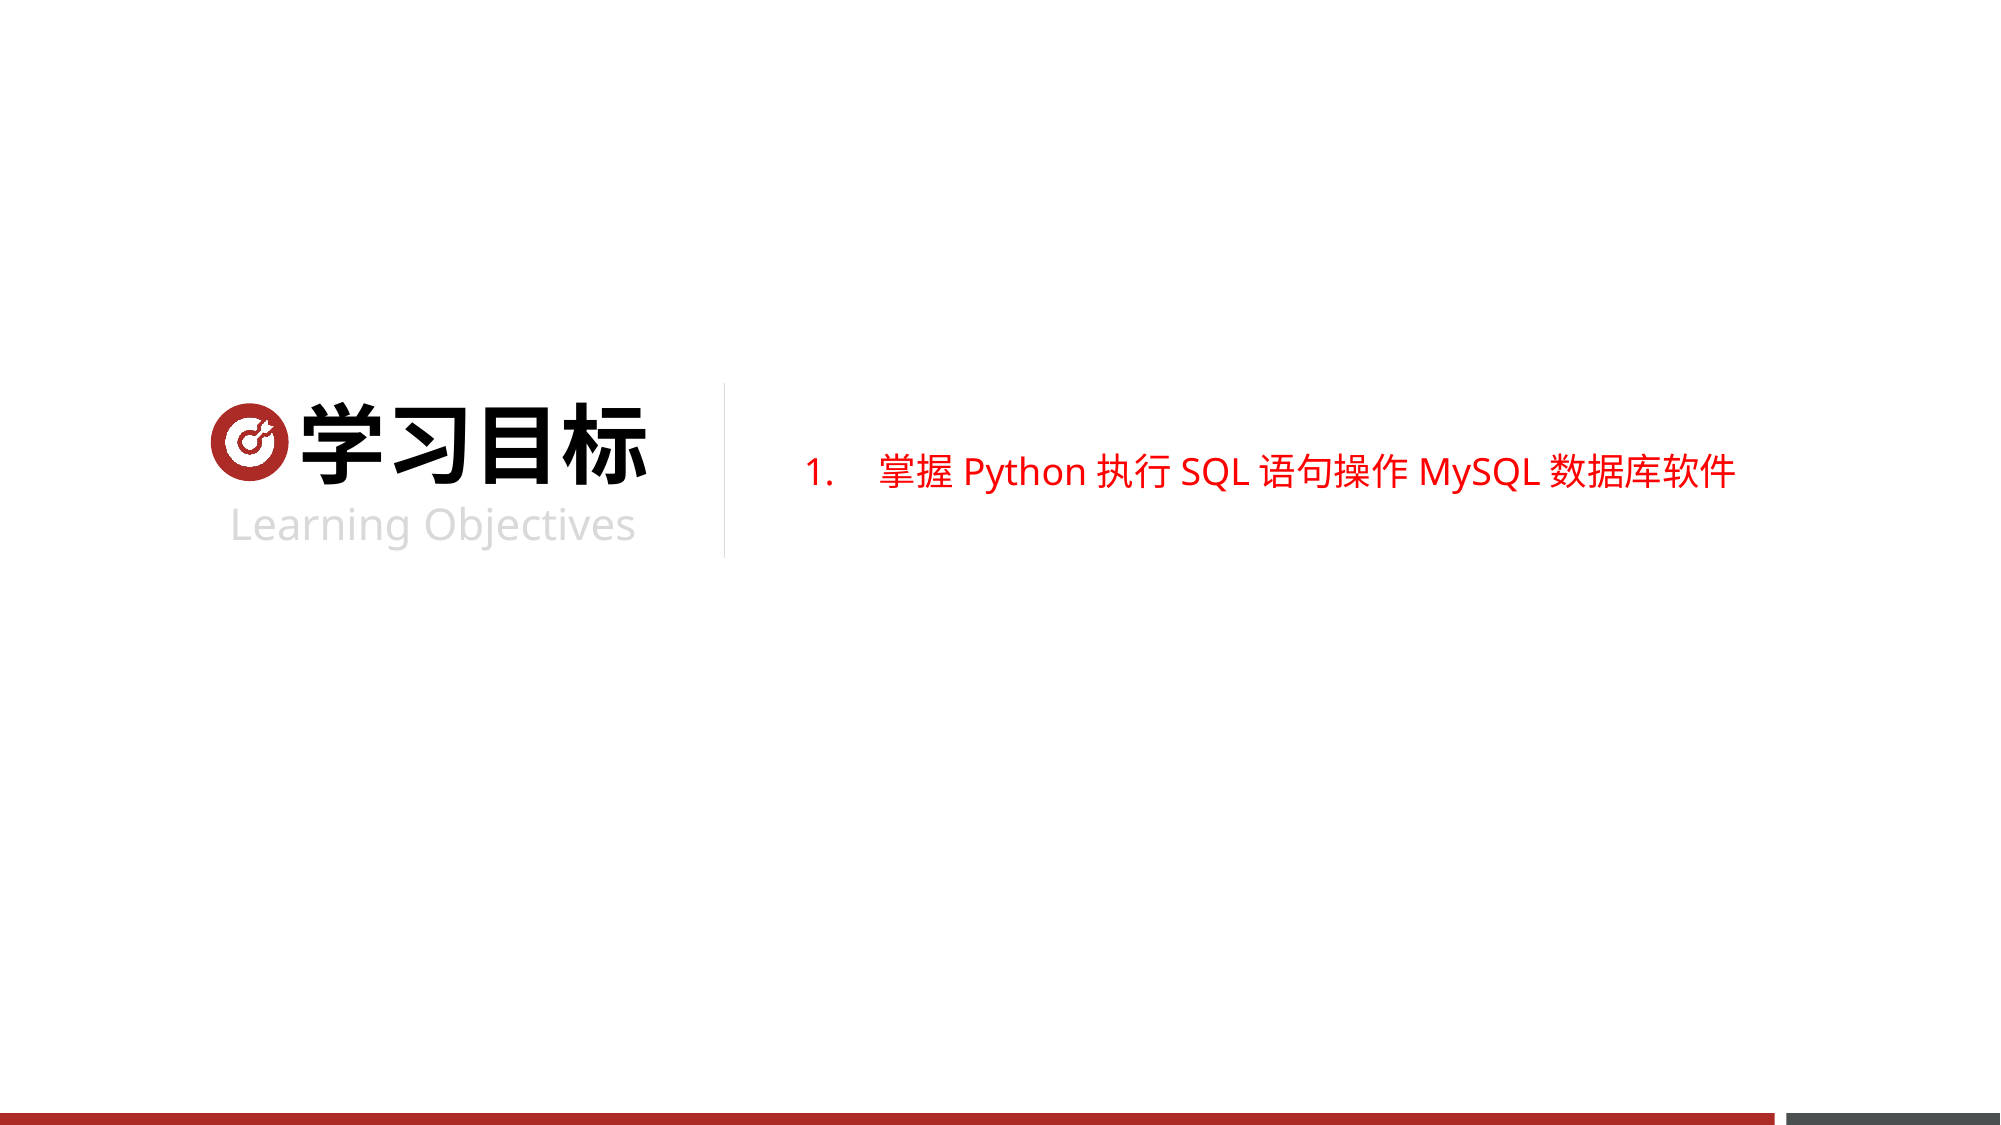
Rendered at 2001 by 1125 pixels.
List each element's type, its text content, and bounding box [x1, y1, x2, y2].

list 掌握Python执行SQL语句操作MySQL数据库软件 [789, 235, 1823, 661]
picture [216, 408, 283, 476]
